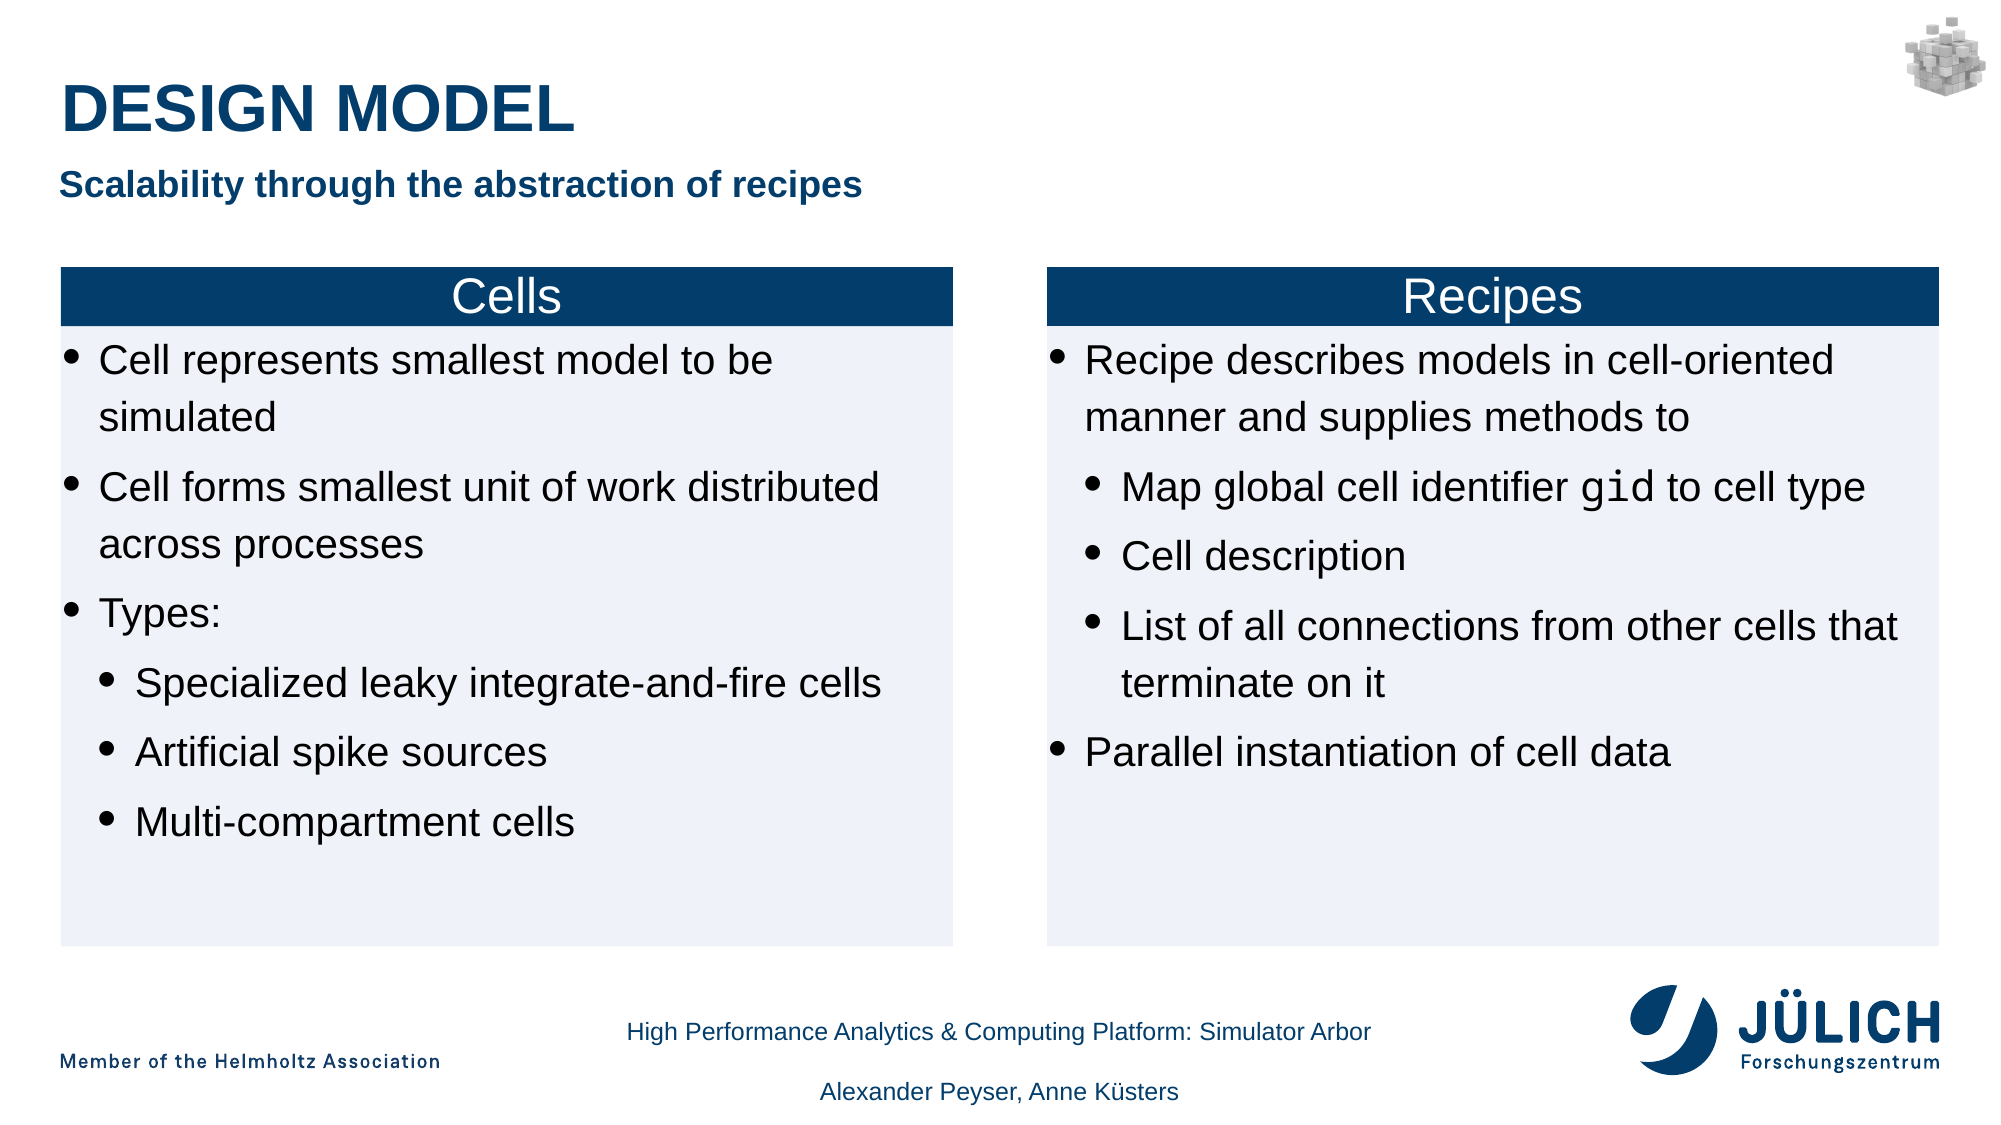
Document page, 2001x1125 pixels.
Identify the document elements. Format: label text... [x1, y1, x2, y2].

text_box Recipes [1046, 266, 1940, 327]
title Design model [60, 53, 1940, 238]
list Cell represents smallest model to be simulated Cell forms smallest unit of work distributed across processes Types: Specialized leaky integrate-and-fire cells Artificial spike sources Multi-compartment cells [60, 327, 953, 947]
picture [1897, 13, 2000, 107]
text_box Cells [60, 266, 954, 327]
list Scalability through the abstraction of recipes [58, 154, 1937, 238]
slide_number High Performance Analytics & Computing Platform: Simulator Arbor Alexander Peyser, Anne Küsters [603, 1015, 1397, 1106]
text_box Recipe describes models in cell-oriented manner and supplies methods to Map global cell identifier gid to cell type Cell description List of all connections from other cells that terminate on it Parallel instantiation of cell data [1047, 326, 1939, 947]
